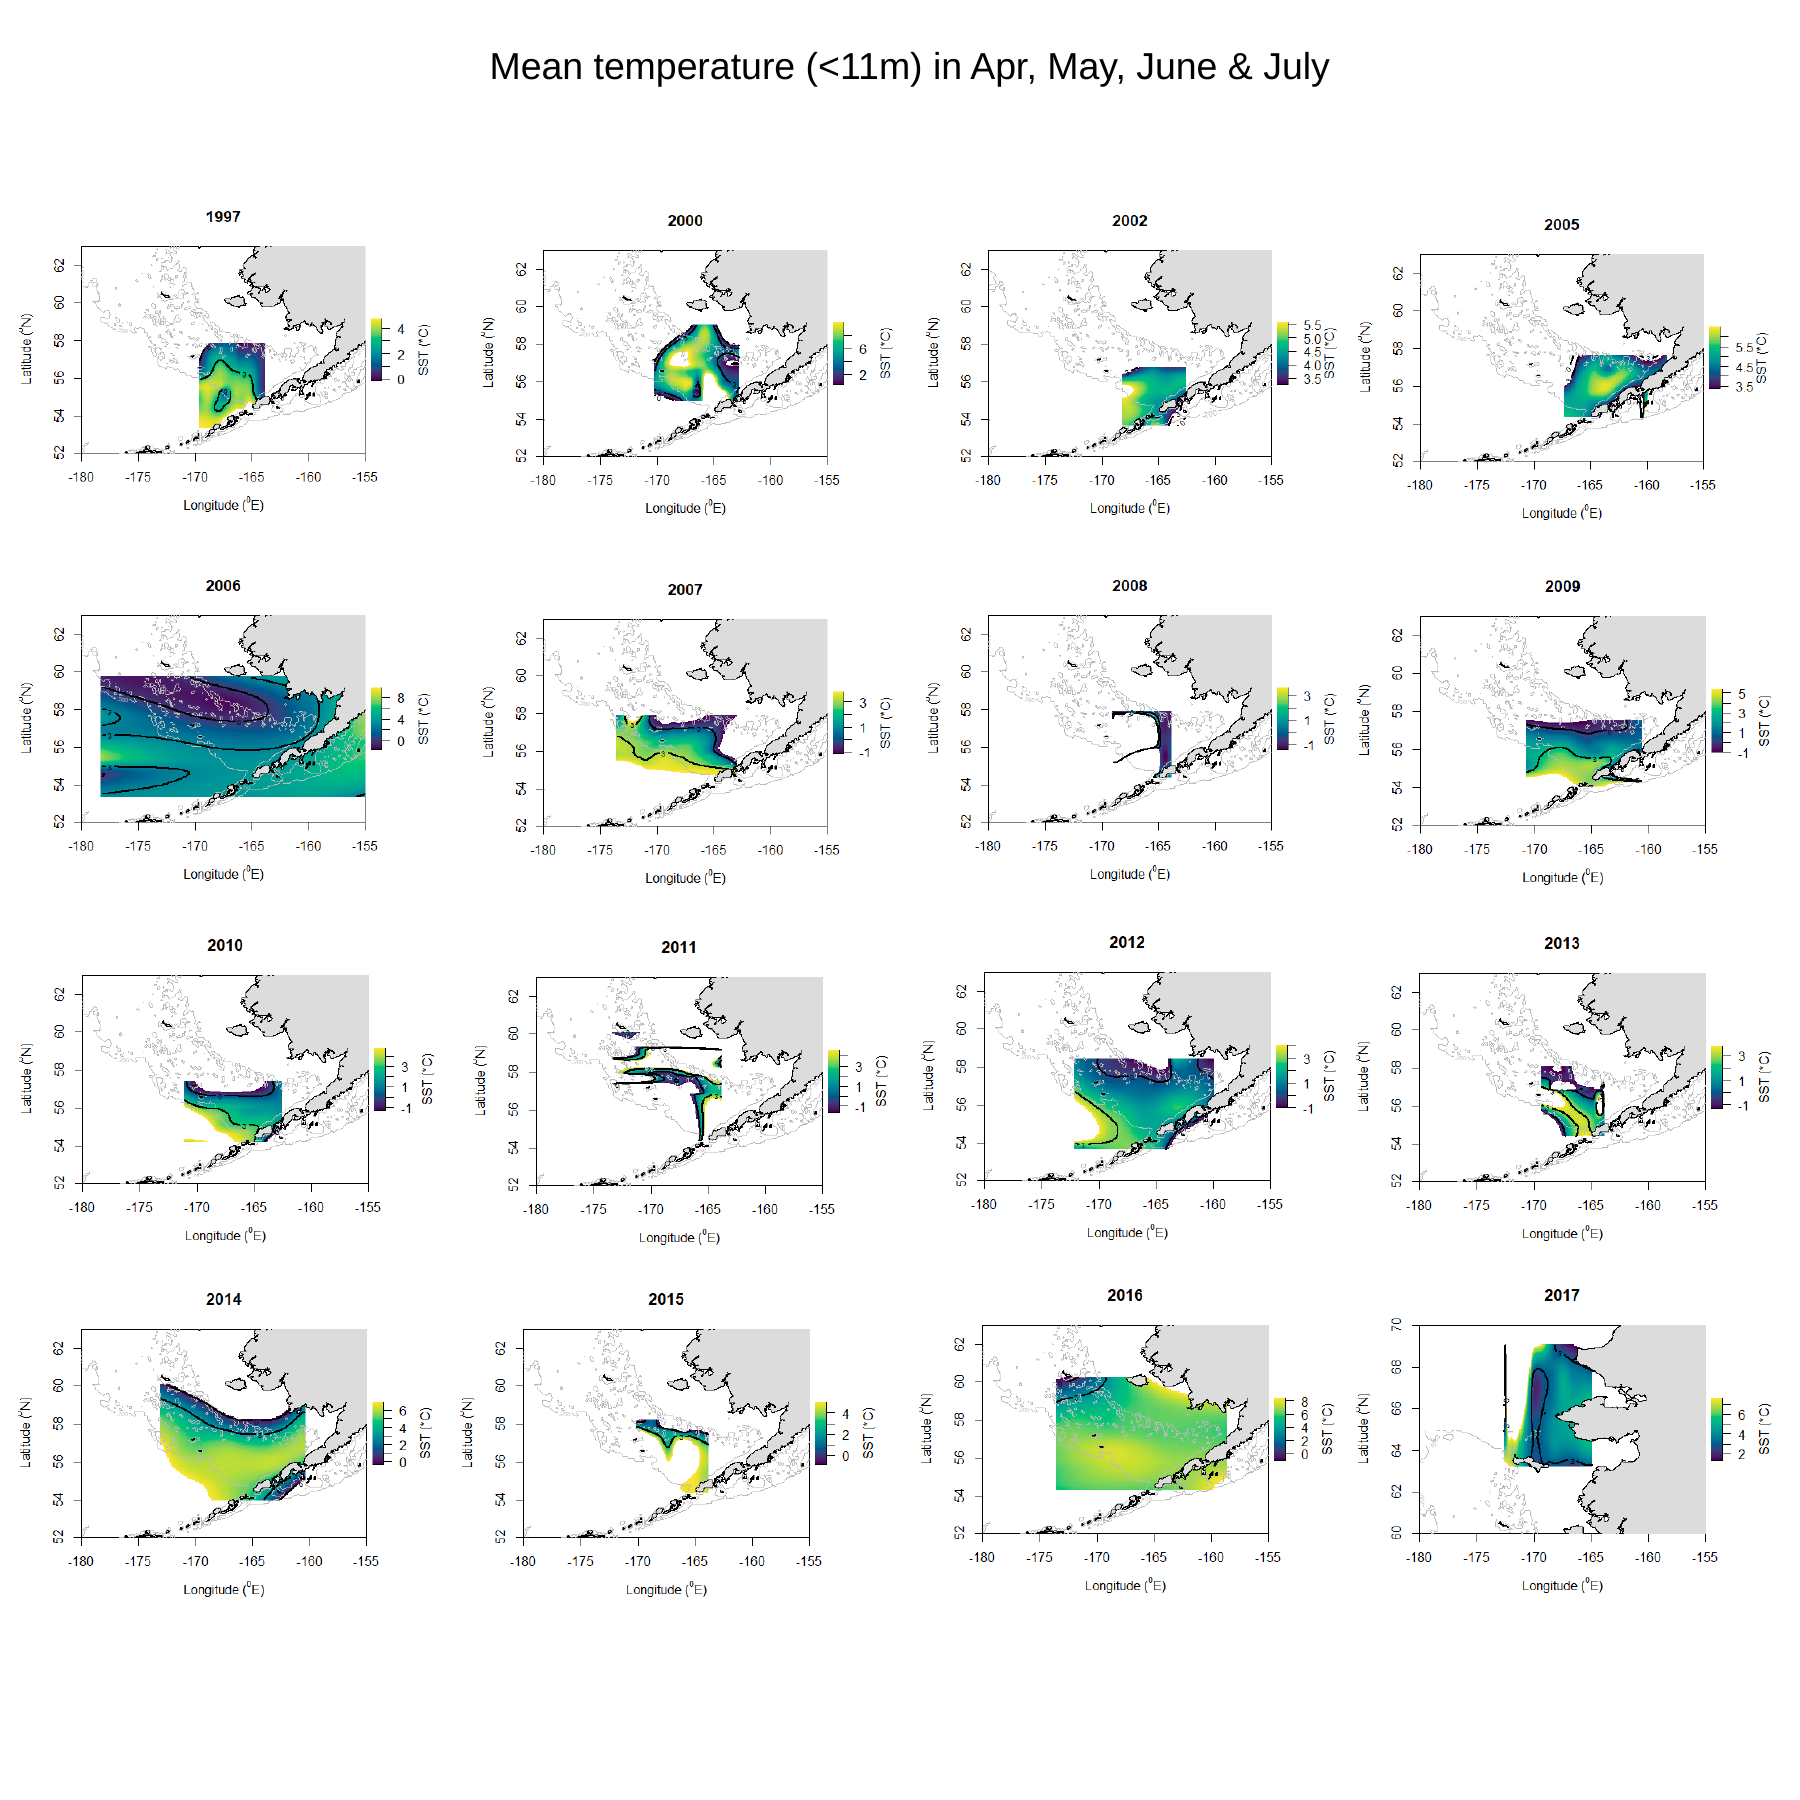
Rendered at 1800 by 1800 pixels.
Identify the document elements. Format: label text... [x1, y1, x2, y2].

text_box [2, 168, 1800, 1632]
text_box Mean temperature (<11m) in Apr, May, June & July [474, 34, 1358, 95]
